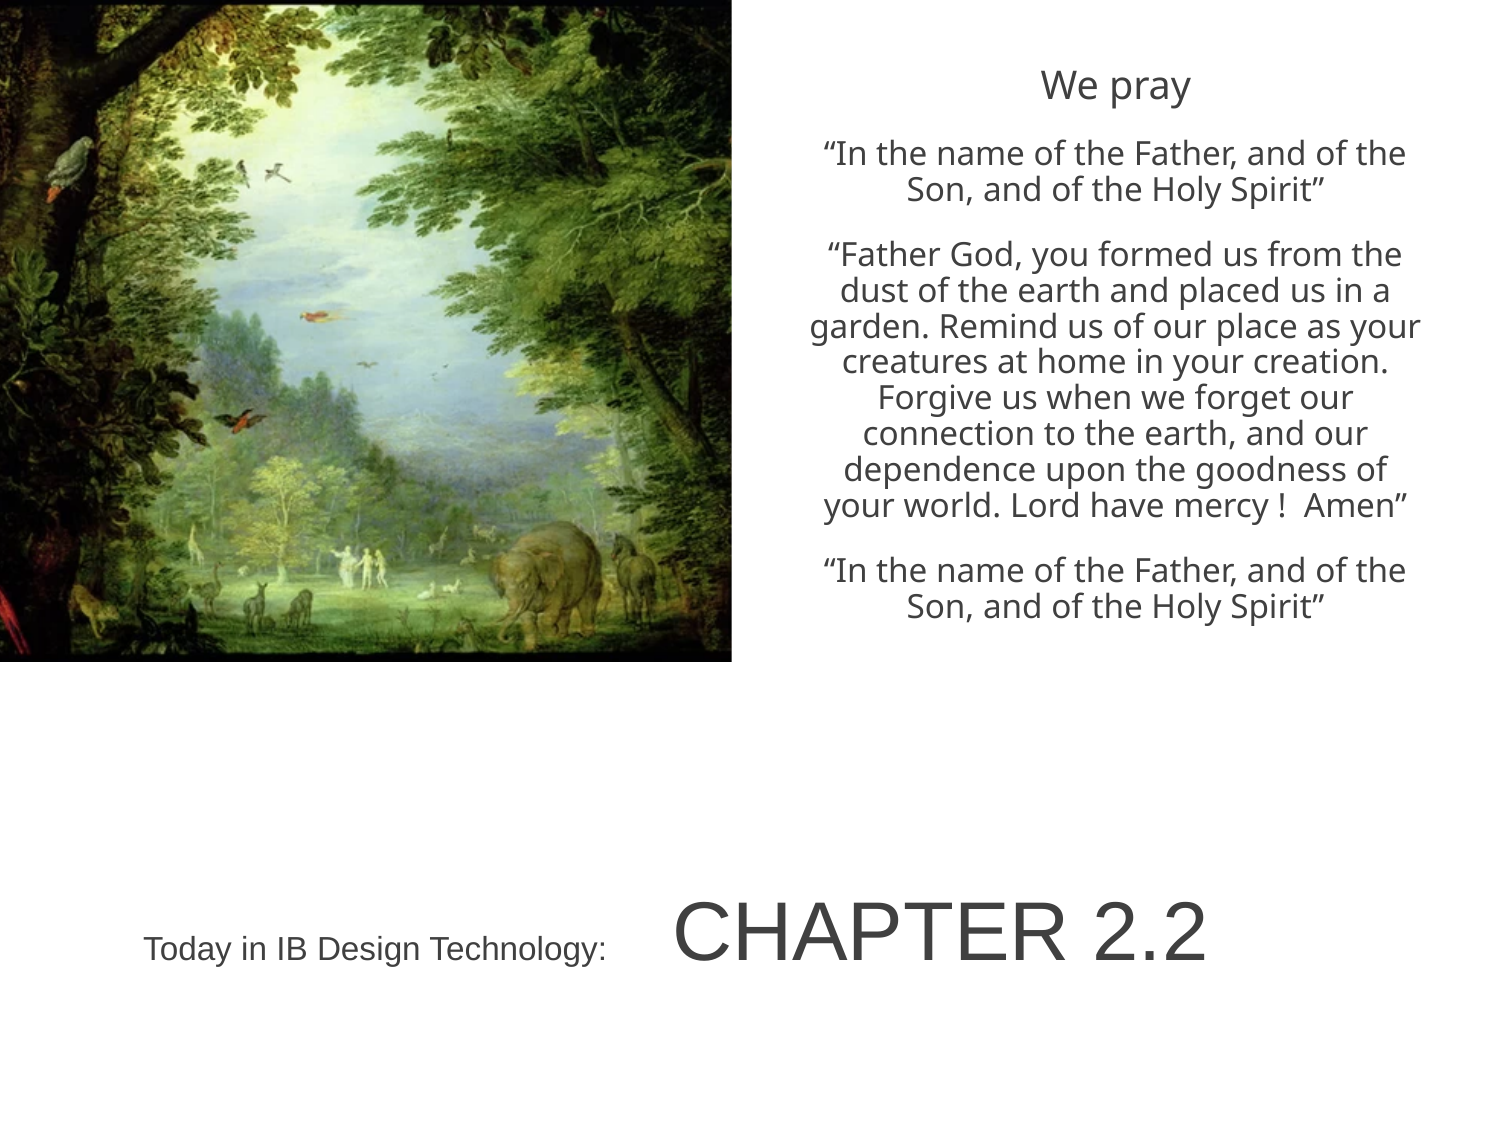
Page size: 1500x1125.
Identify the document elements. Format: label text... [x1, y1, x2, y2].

text_box Today in IB Design Technology: CHAPTER 2.2 [143, 880, 1500, 1003]
picture [0, 0, 732, 662]
text_box We pray “In the name of the Father, and of the Son, and of the Holy Spirit” “Father God, you formed us from the dust of the earth and placed us in a garden. Remind us of our place as your creatures at home in your creation. Forgive us when we forget our connection to the earth, and our dependence upon the goodness of your world. Lord have mercy ! Amen” “In the name of the Father, and of the Son, and of the Holy Spirit” [808, 57, 1424, 645]
